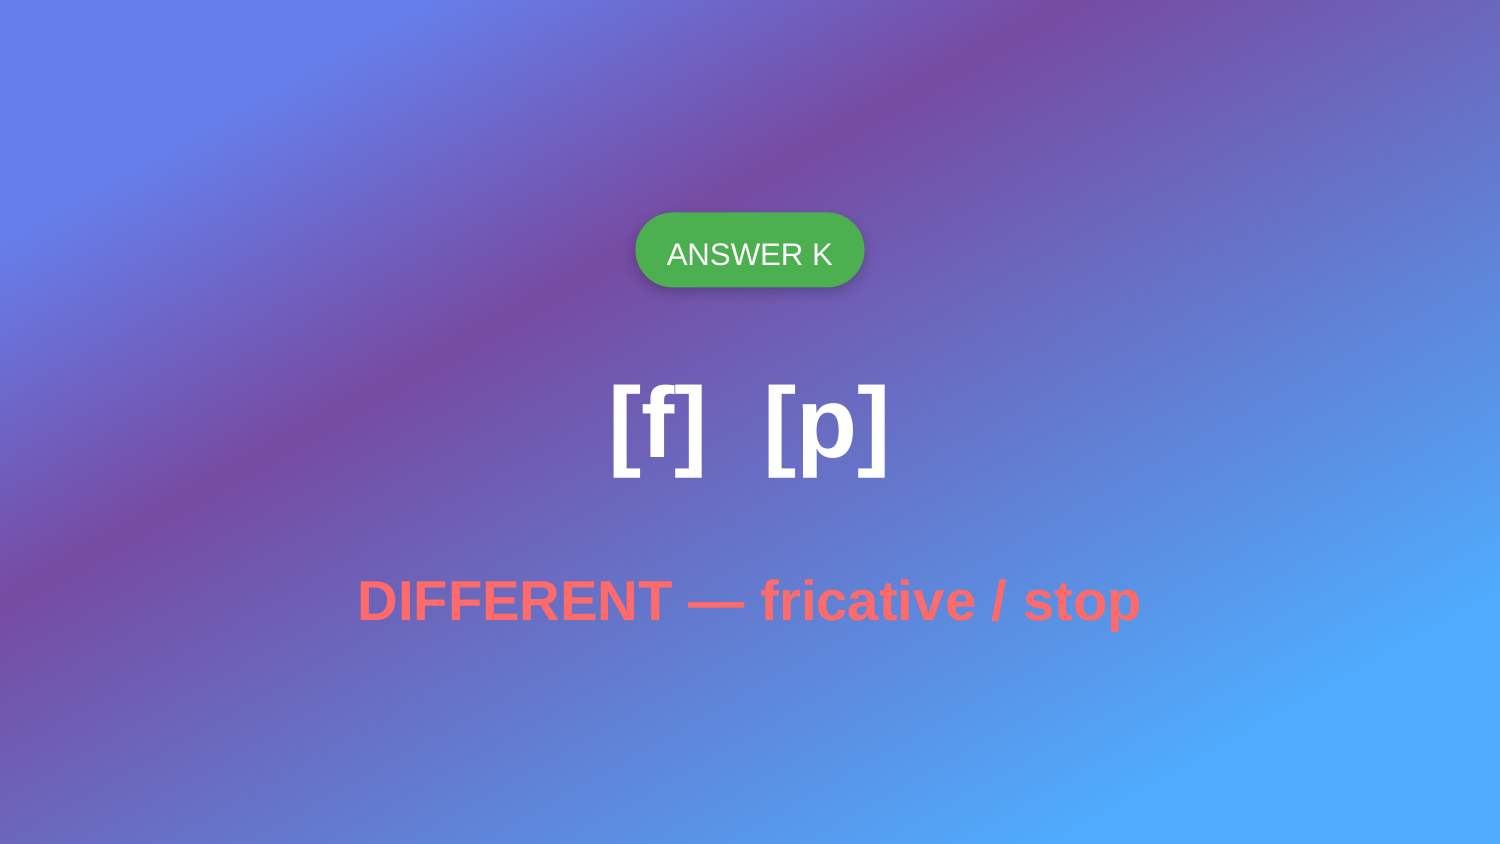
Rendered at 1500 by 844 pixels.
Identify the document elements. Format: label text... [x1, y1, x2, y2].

text_box ANSWER K [664, 228, 835, 272]
picture [0, 0, 1500, 844]
text_box [f] [p] [575, 337, 925, 478]
text_box [635, 212, 865, 288]
text_box DIFFERENT — fricative / stop [349, 552, 1150, 632]
